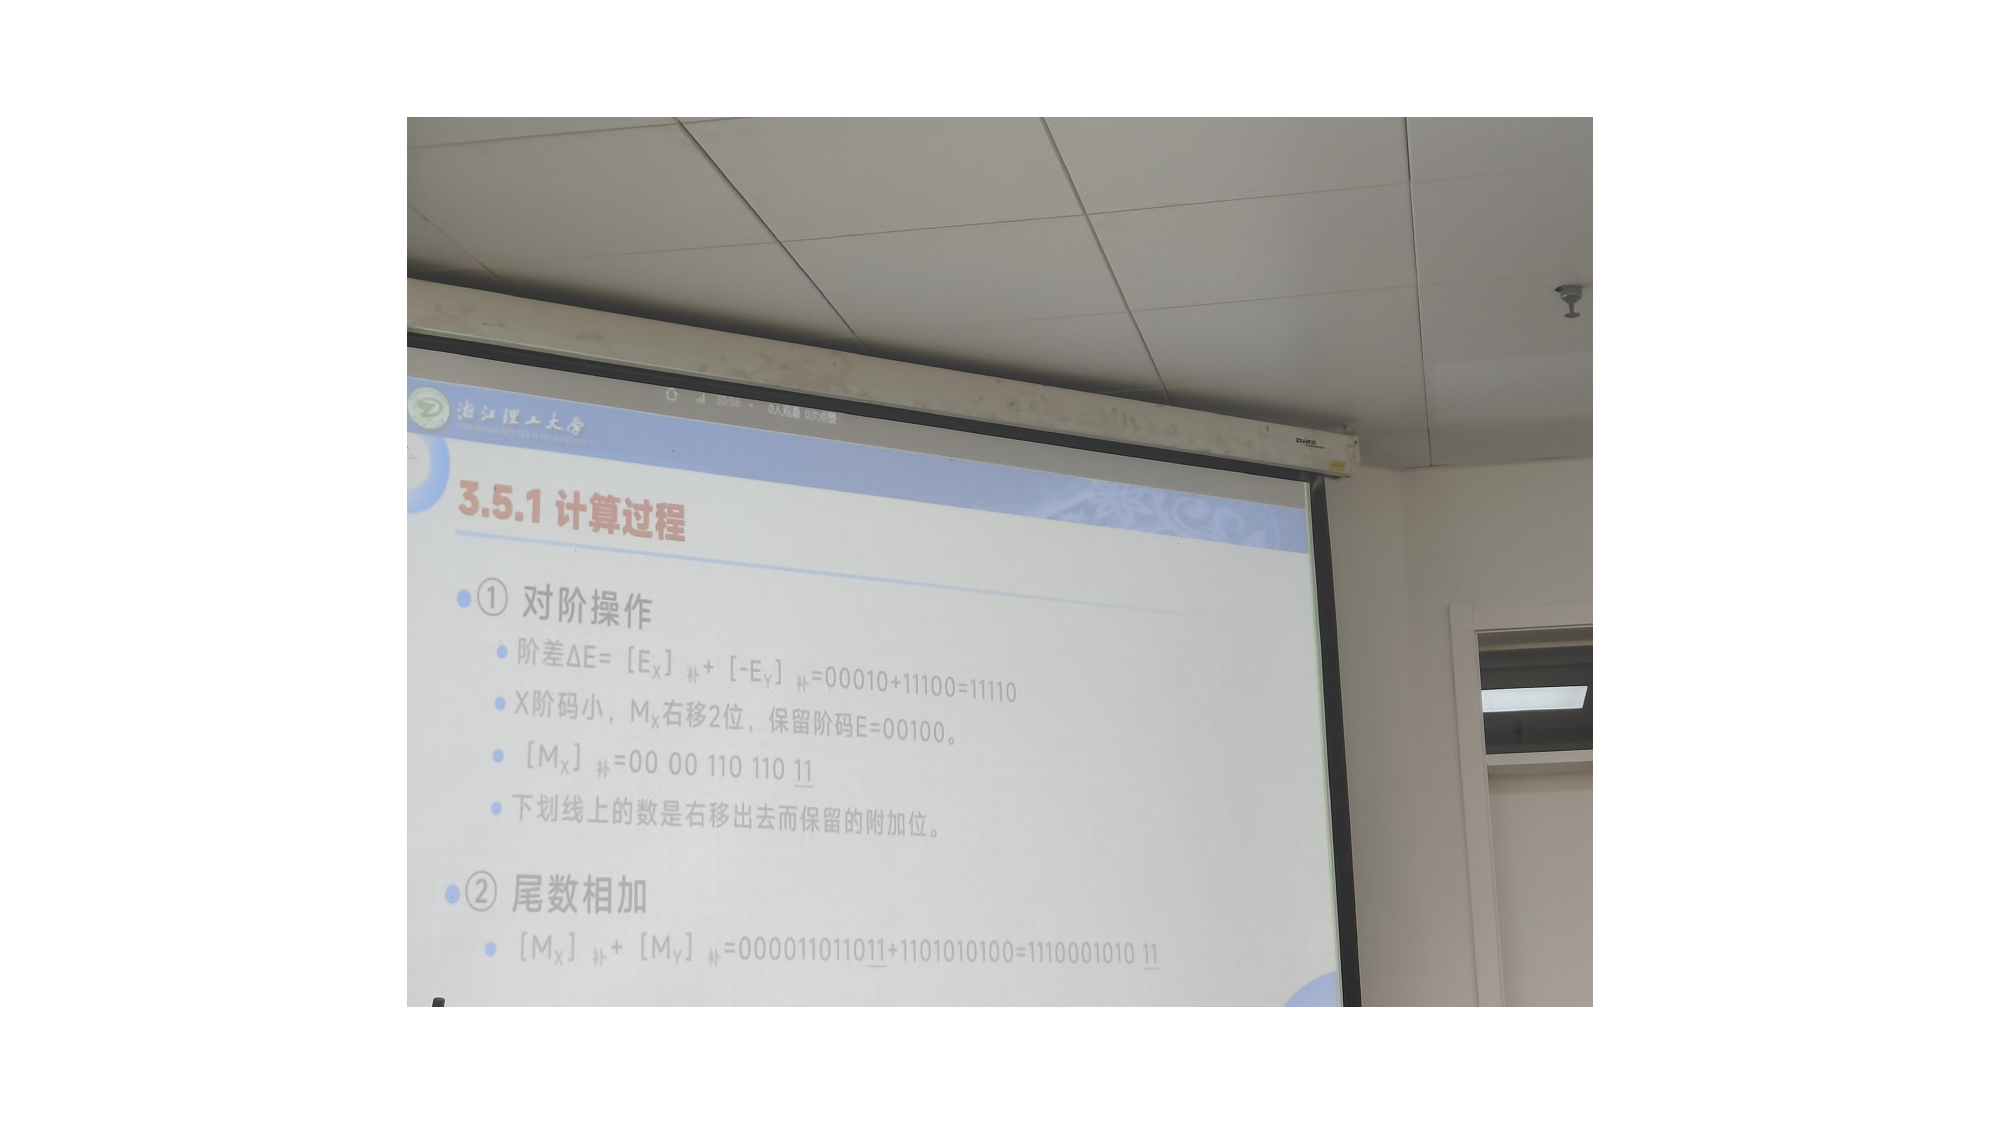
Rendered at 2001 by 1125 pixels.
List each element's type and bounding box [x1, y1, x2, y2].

picture [406, 117, 1594, 1008]
